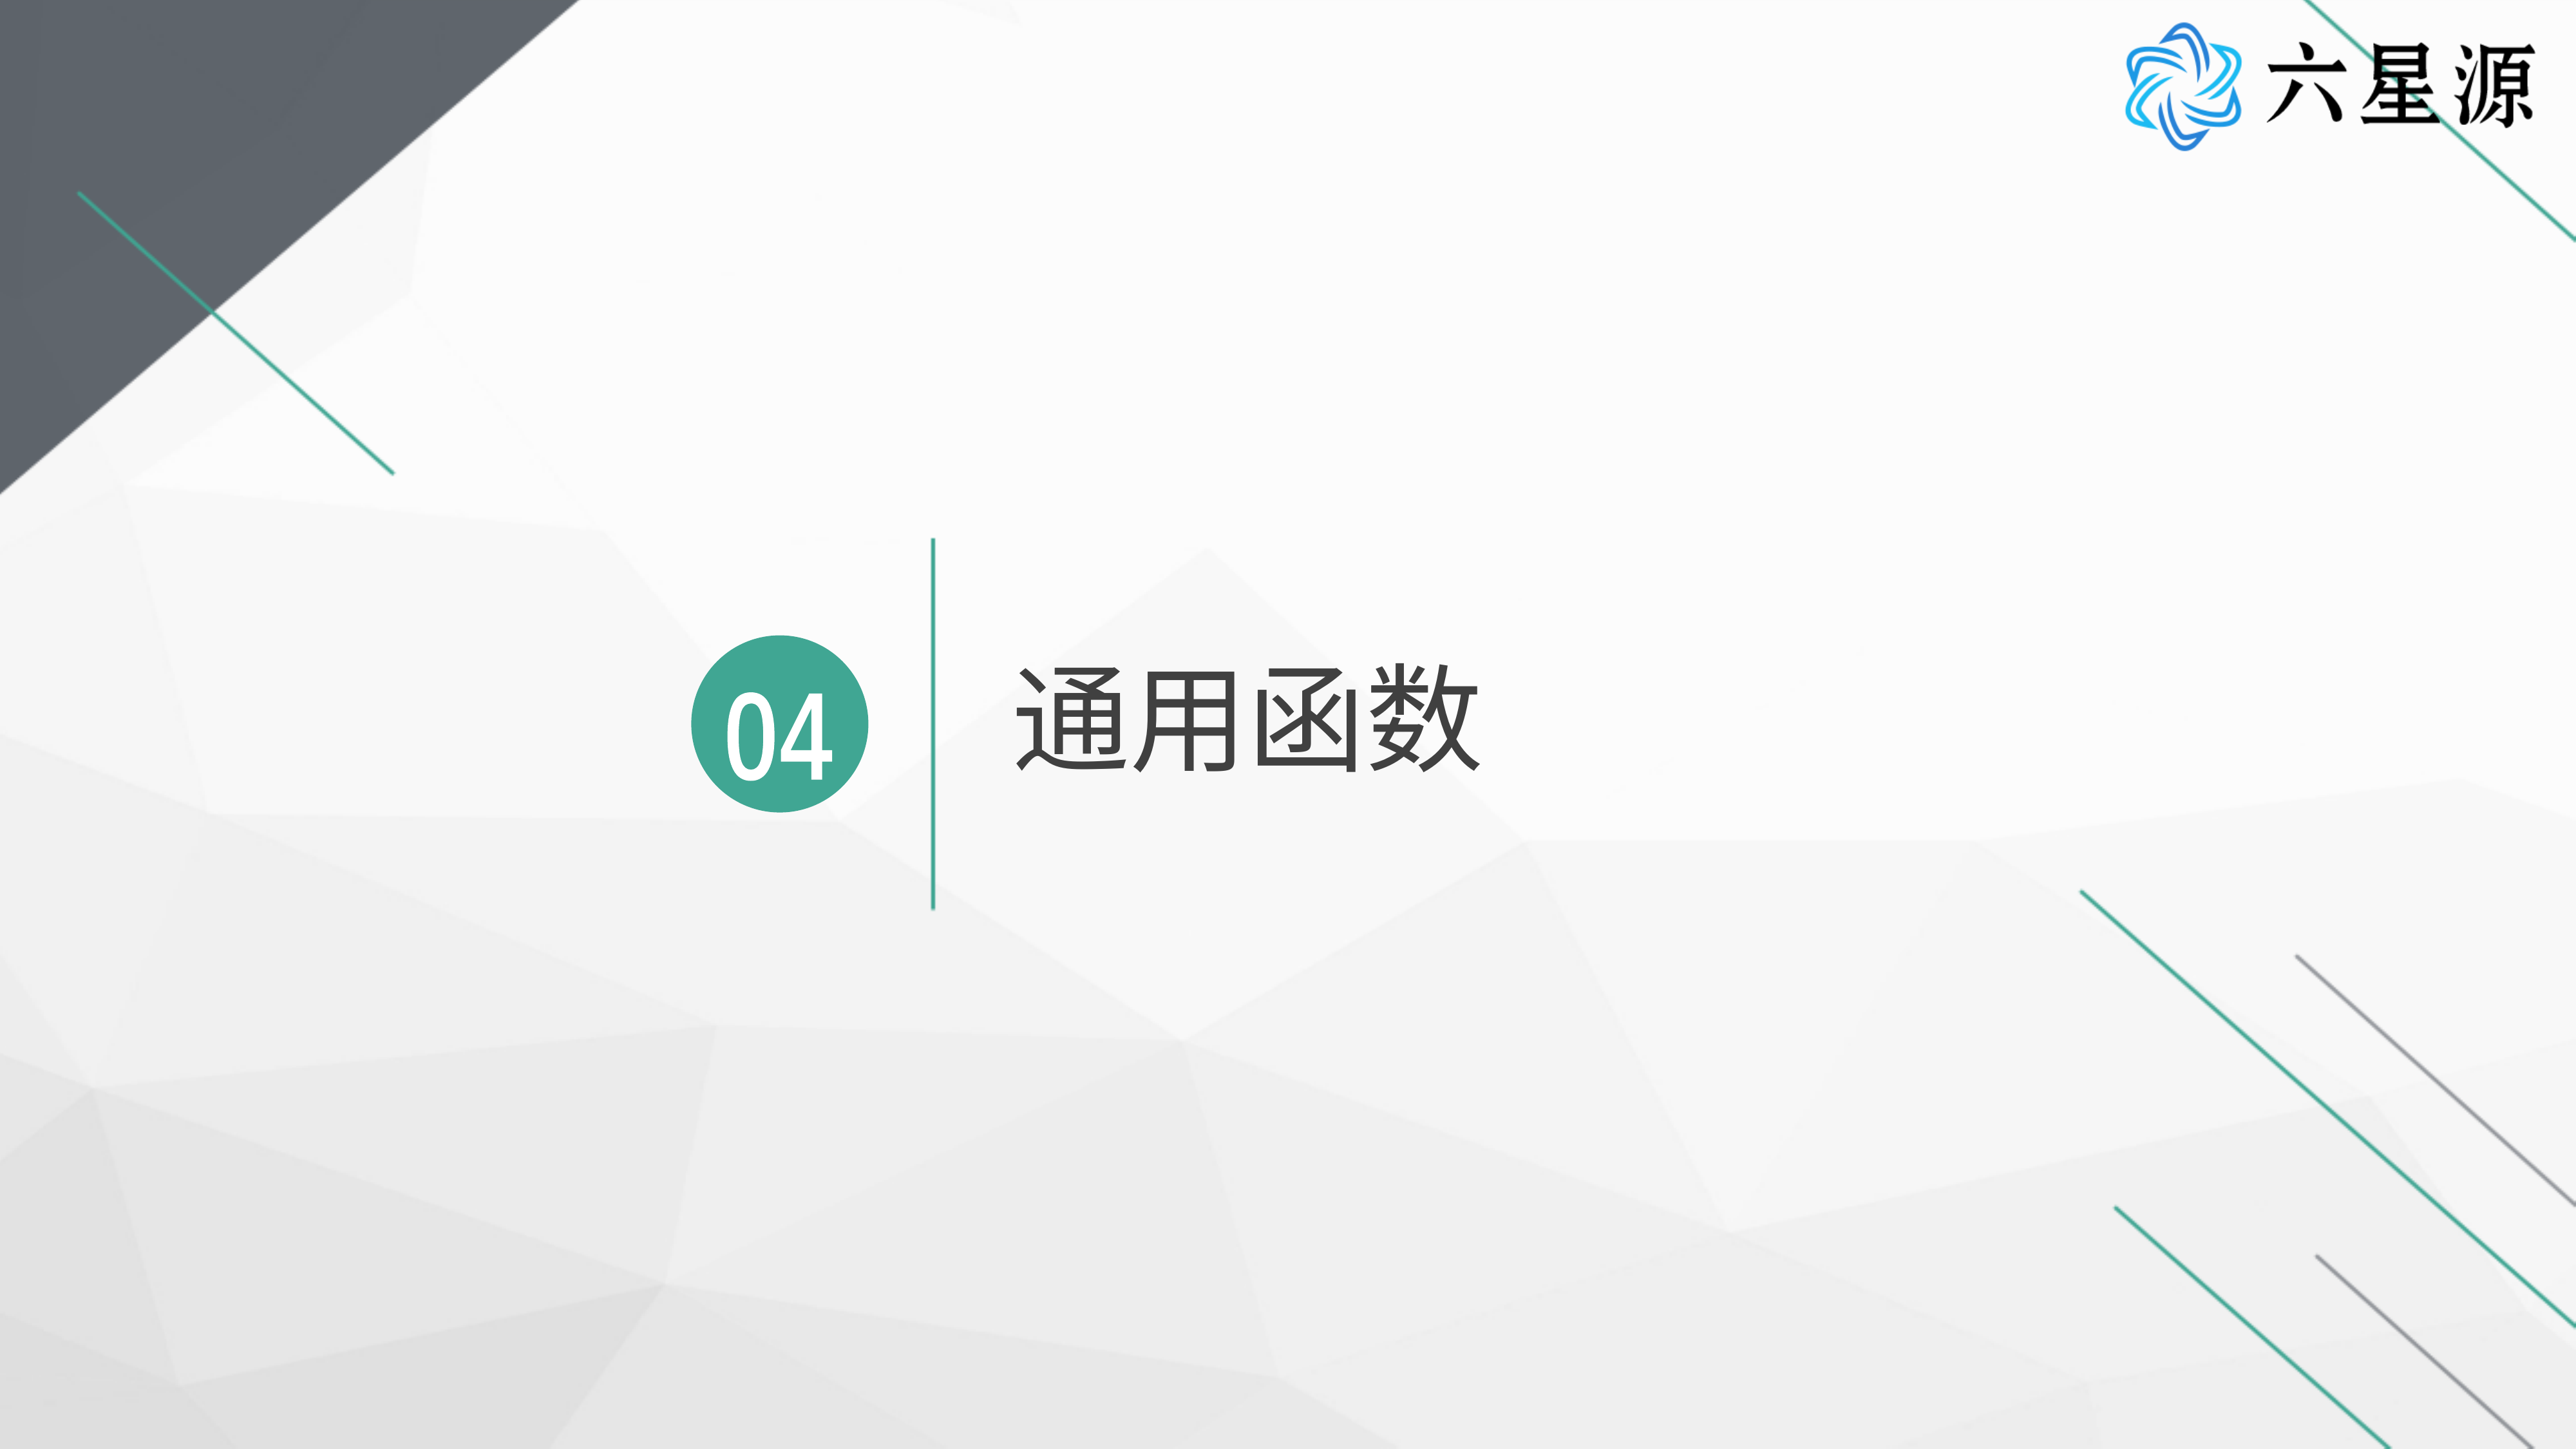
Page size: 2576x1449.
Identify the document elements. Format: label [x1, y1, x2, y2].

text_box [691, 635, 869, 813]
text_box [0, 0, 2576, 1449]
text_box [1006, 652, 2376, 795]
